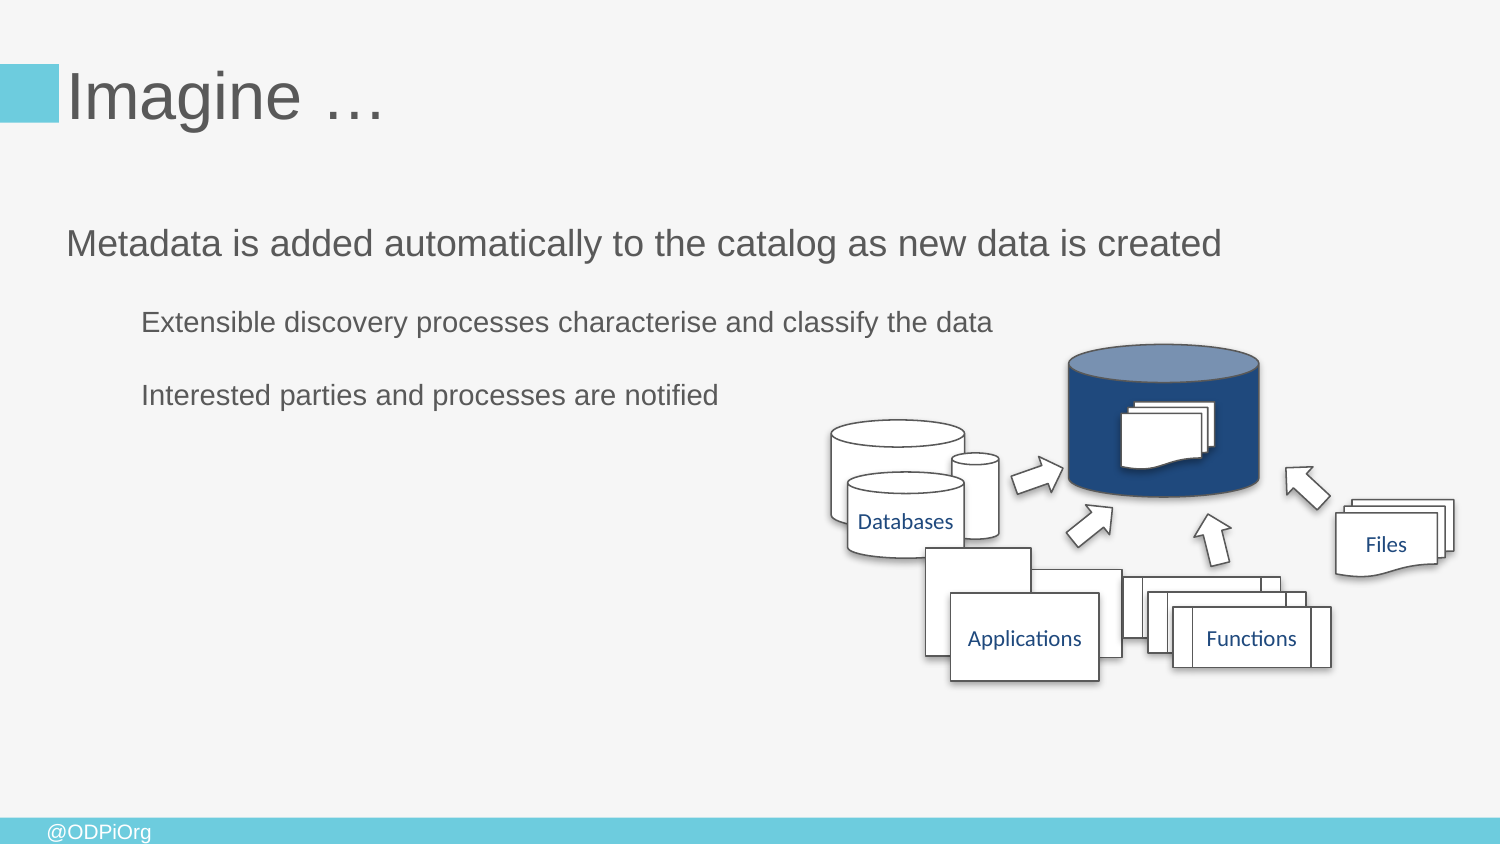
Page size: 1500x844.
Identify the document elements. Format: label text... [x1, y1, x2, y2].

title Imagine … [51, 37, 1449, 131]
text_box [1285, 466, 1331, 511]
text_box [1010, 455, 1063, 496]
text_box [1065, 506, 1114, 546]
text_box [925, 547, 1123, 682]
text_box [1122, 576, 1332, 668]
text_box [830, 419, 1000, 559]
text_box [1193, 513, 1232, 568]
text_box Files [1335, 498, 1455, 578]
list Metadata is added automatically to the catalog as new data is created Extensible discovery processes characterise and classify the data Interested parties and processes are notified [51, 197, 1449, 720]
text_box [1068, 344, 1260, 498]
